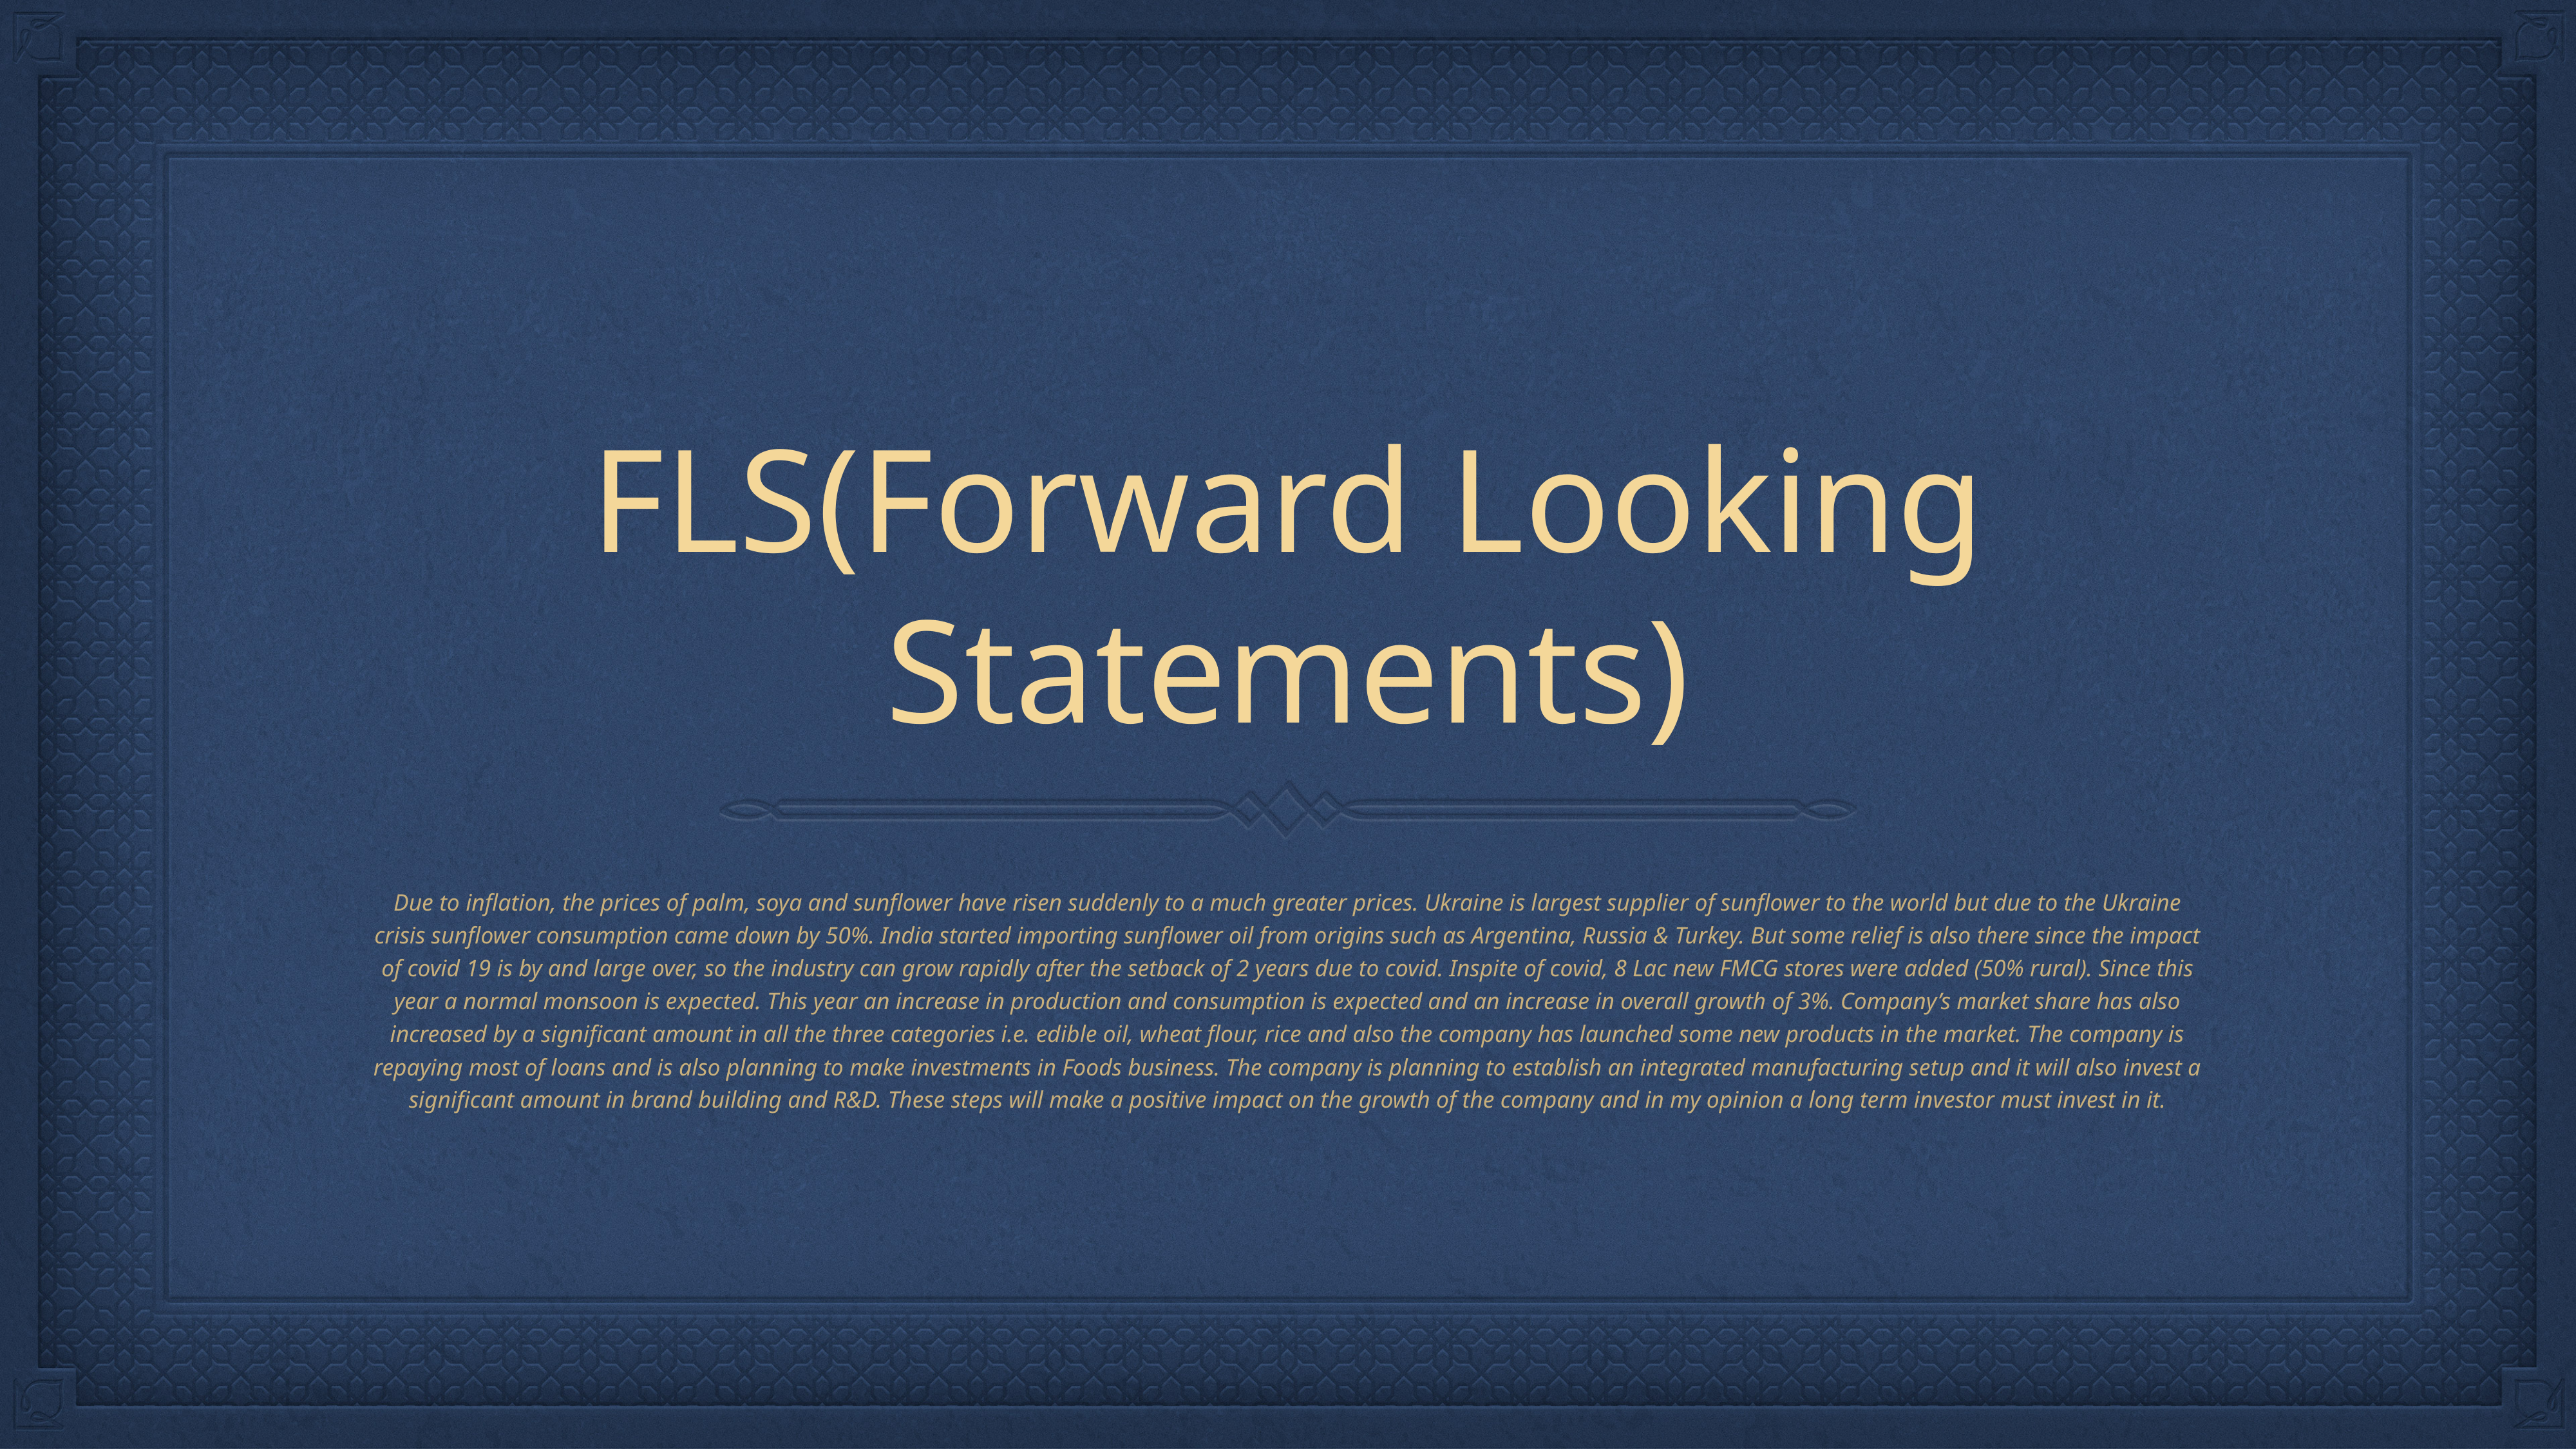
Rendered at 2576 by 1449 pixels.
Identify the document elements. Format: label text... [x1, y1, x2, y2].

subtitle Due to inflation, the prices of palm, soya and sunflower have risen suddenly to a much greater prices. Ukraine is largest supplier of sunflower to the world but due to the Ukraine crisis sunflower consumption came down by 50%. India started importing sunflower oil from origins such as Argentina, Russia & Turkey. But some relief is also there since the impact of covid 19 is by and large over, so the industry can grow rapidly after the setback of 2 years due to covid. Inspite of covid, 8 Lac new FMCG stores were added (50% rural). Since this year a normal monsoon is expected. This year an increase in production and consumption is expected and an increase in overall growth of 3%. Company’s market share has also increased by a significant amount in all the three categories i.e. edible oil, wheat flour, rice and also the company has launched some new products in the market. The company is repaying most of loans and is also planning to make investments in Foods business. The company is planning to establish an integrated manufacturing setup and it will also invest a significant amount in brand building and R&D. These steps will make a positive impact on the growth of the company and in my opinion a long term investor must invest in it. [365, 876, 2211, 1350]
picture [0, 0, 2576, 1449]
title FLS(Forward Looking Statements) [365, 337, 2211, 757]
